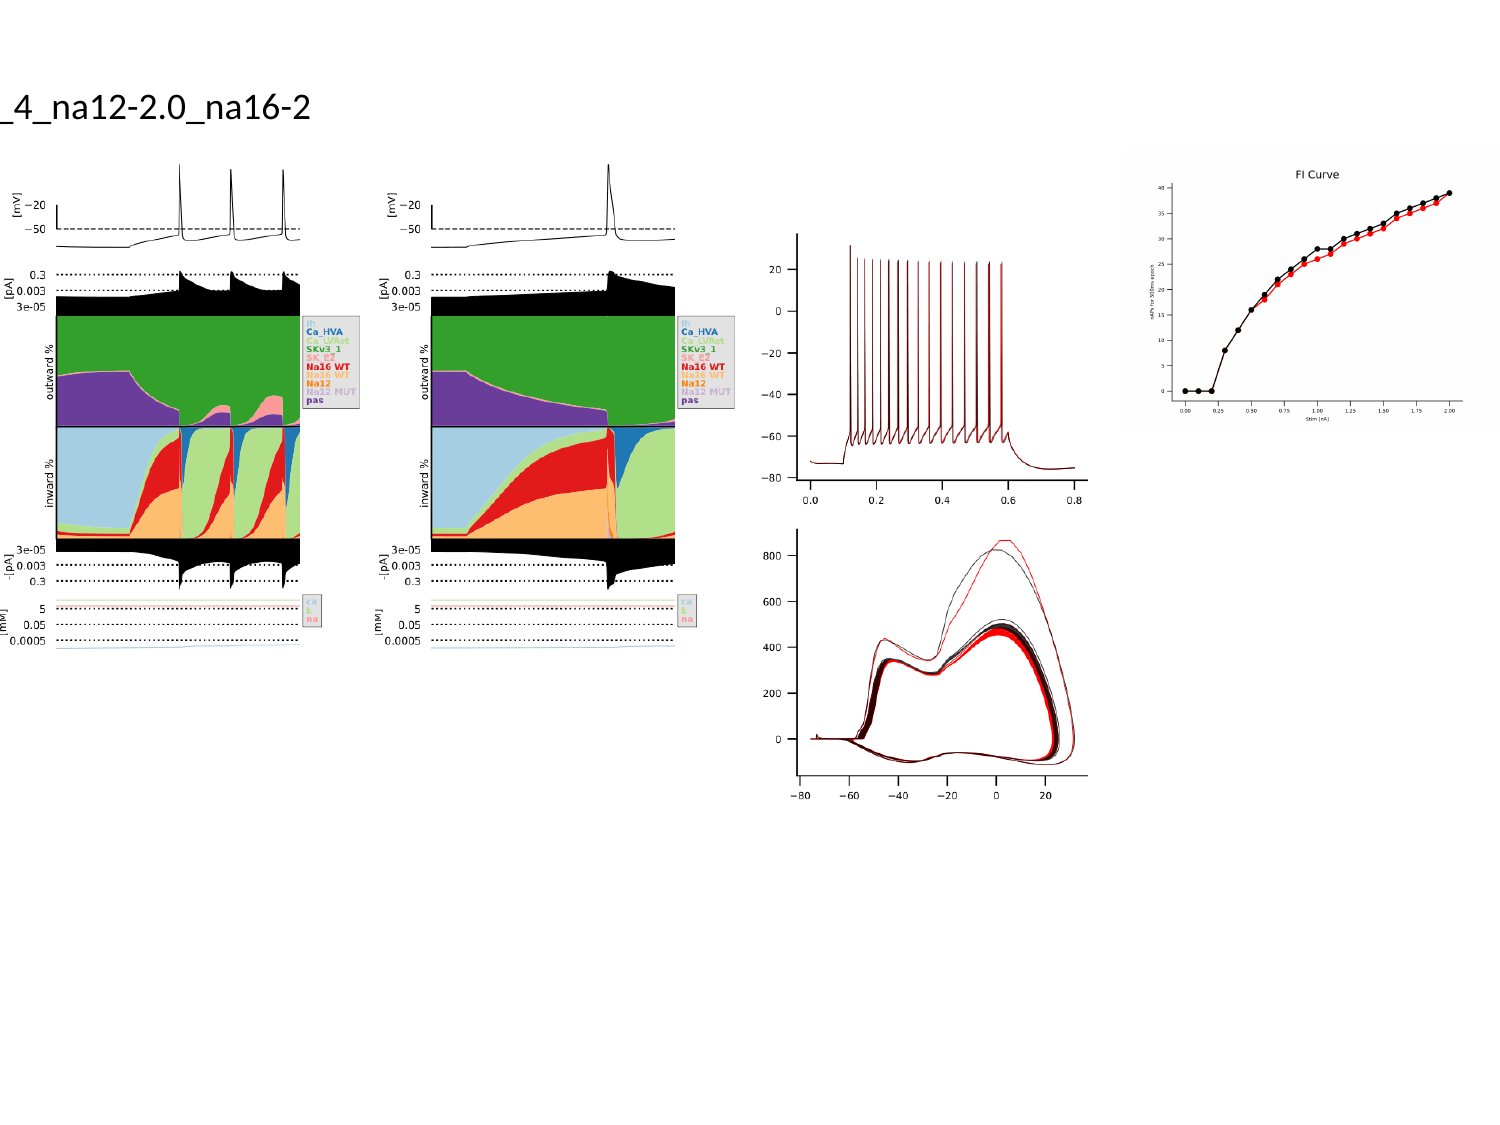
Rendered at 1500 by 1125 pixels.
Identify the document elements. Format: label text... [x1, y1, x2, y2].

picture [0, 149, 1500, 853]
text_box mut8_4_na12-2.0_na16-2 [0, 74, 326, 135]
